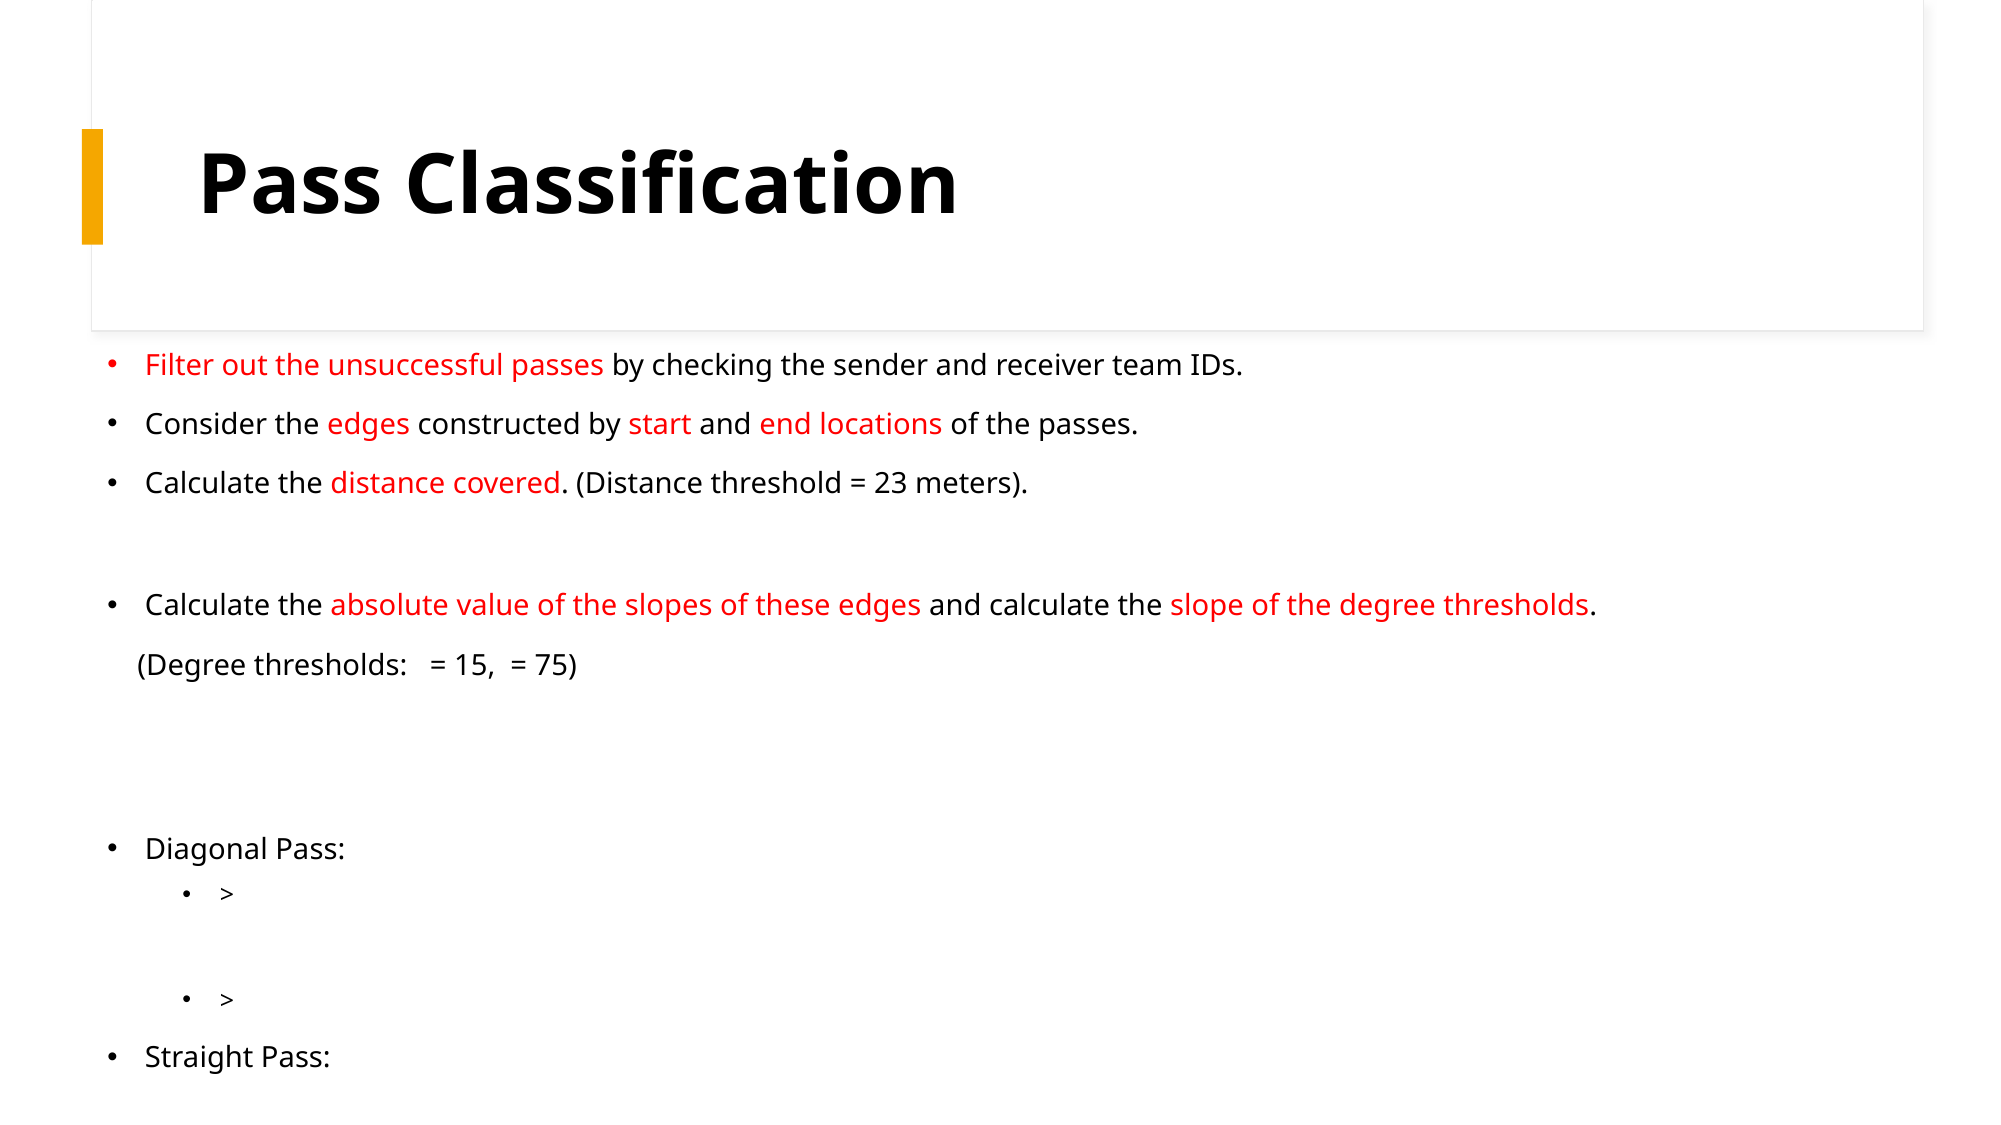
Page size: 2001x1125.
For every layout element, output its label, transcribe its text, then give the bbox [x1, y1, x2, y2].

title Pass Classification [183, 90, 1851, 284]
